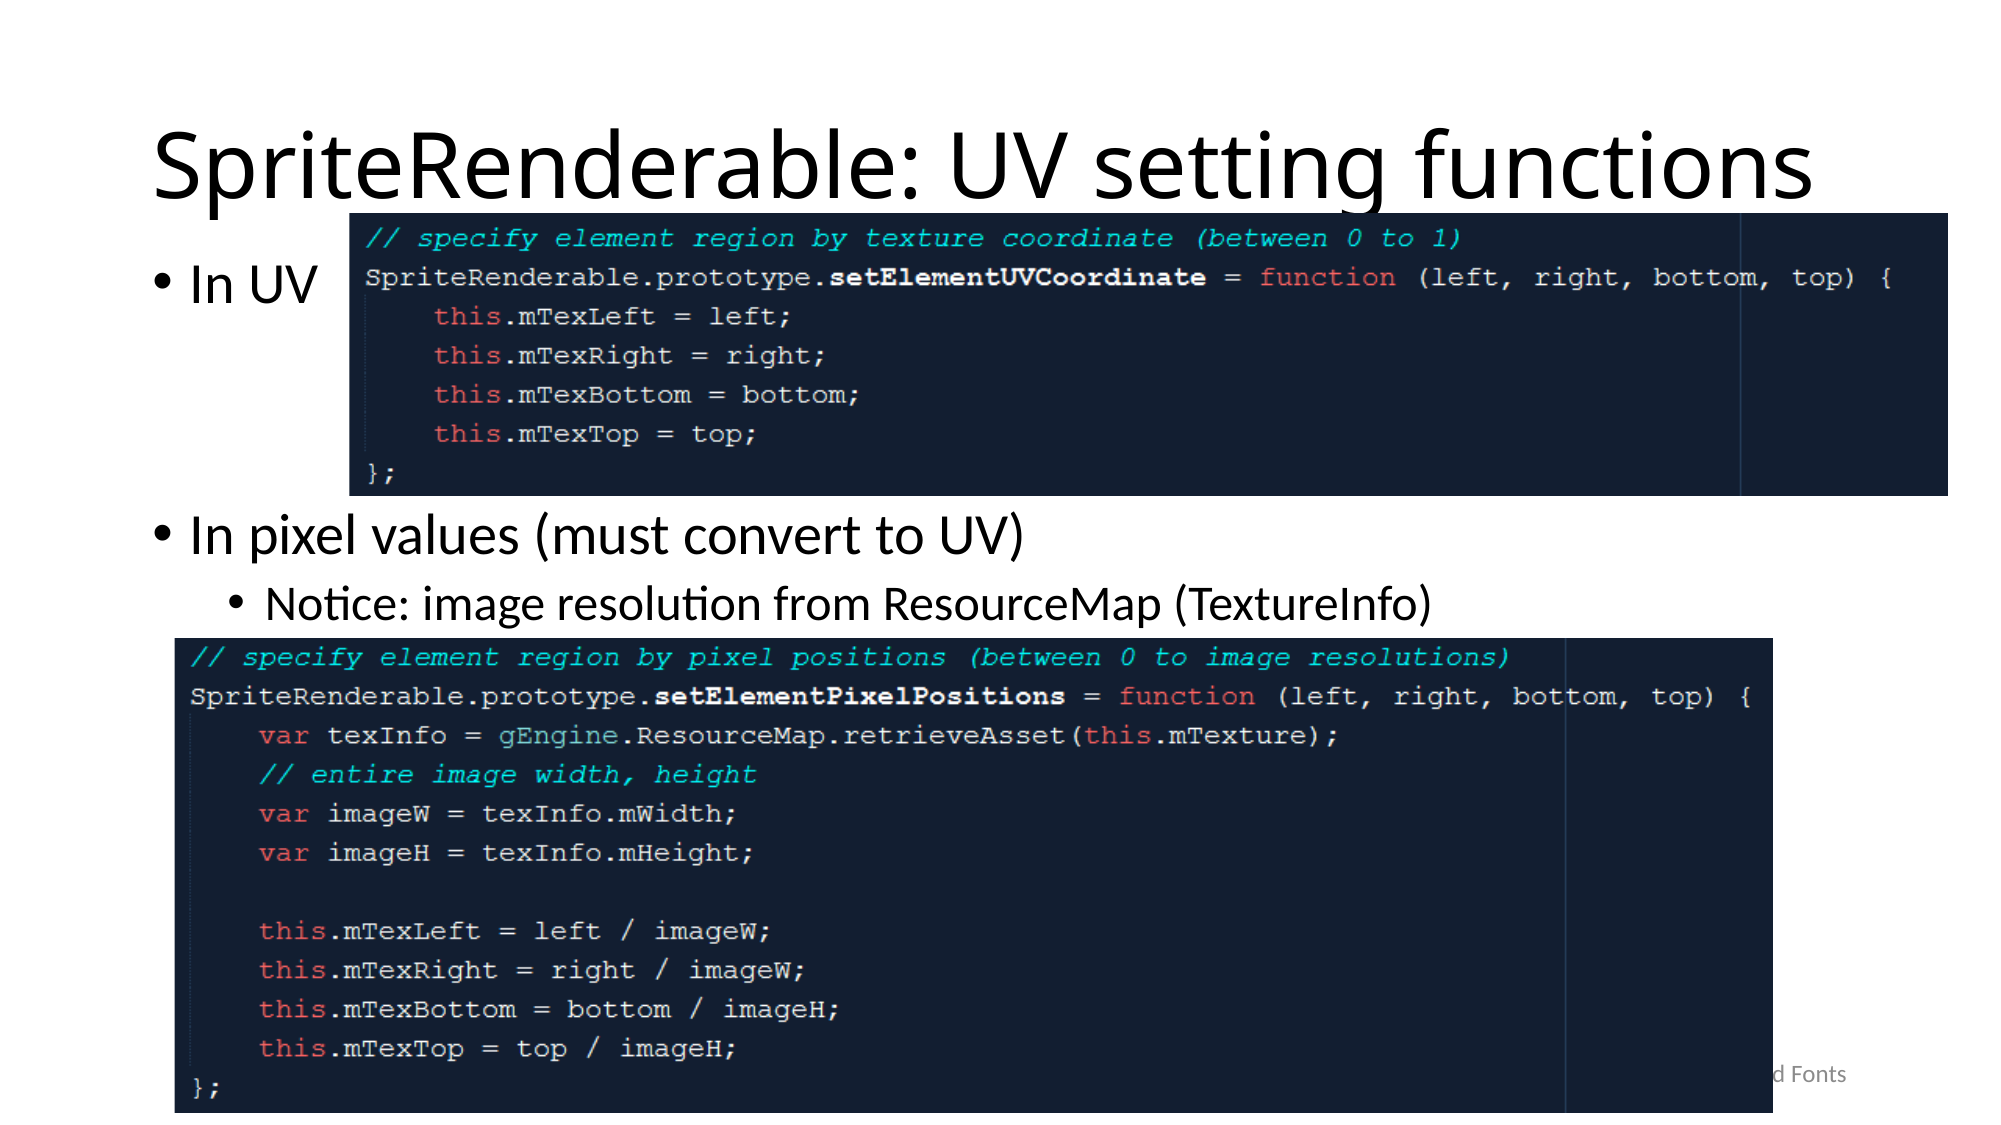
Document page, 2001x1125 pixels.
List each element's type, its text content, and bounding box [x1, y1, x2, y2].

list In UV In pixel values (must convert to UV) Notice: image resolution from ResourceMap (TextureInfo) [137, 245, 1863, 1014]
title SpriteRenderable: UV setting functions [137, 59, 1863, 245]
picture [174, 638, 1773, 1113]
picture [349, 212, 1948, 496]
